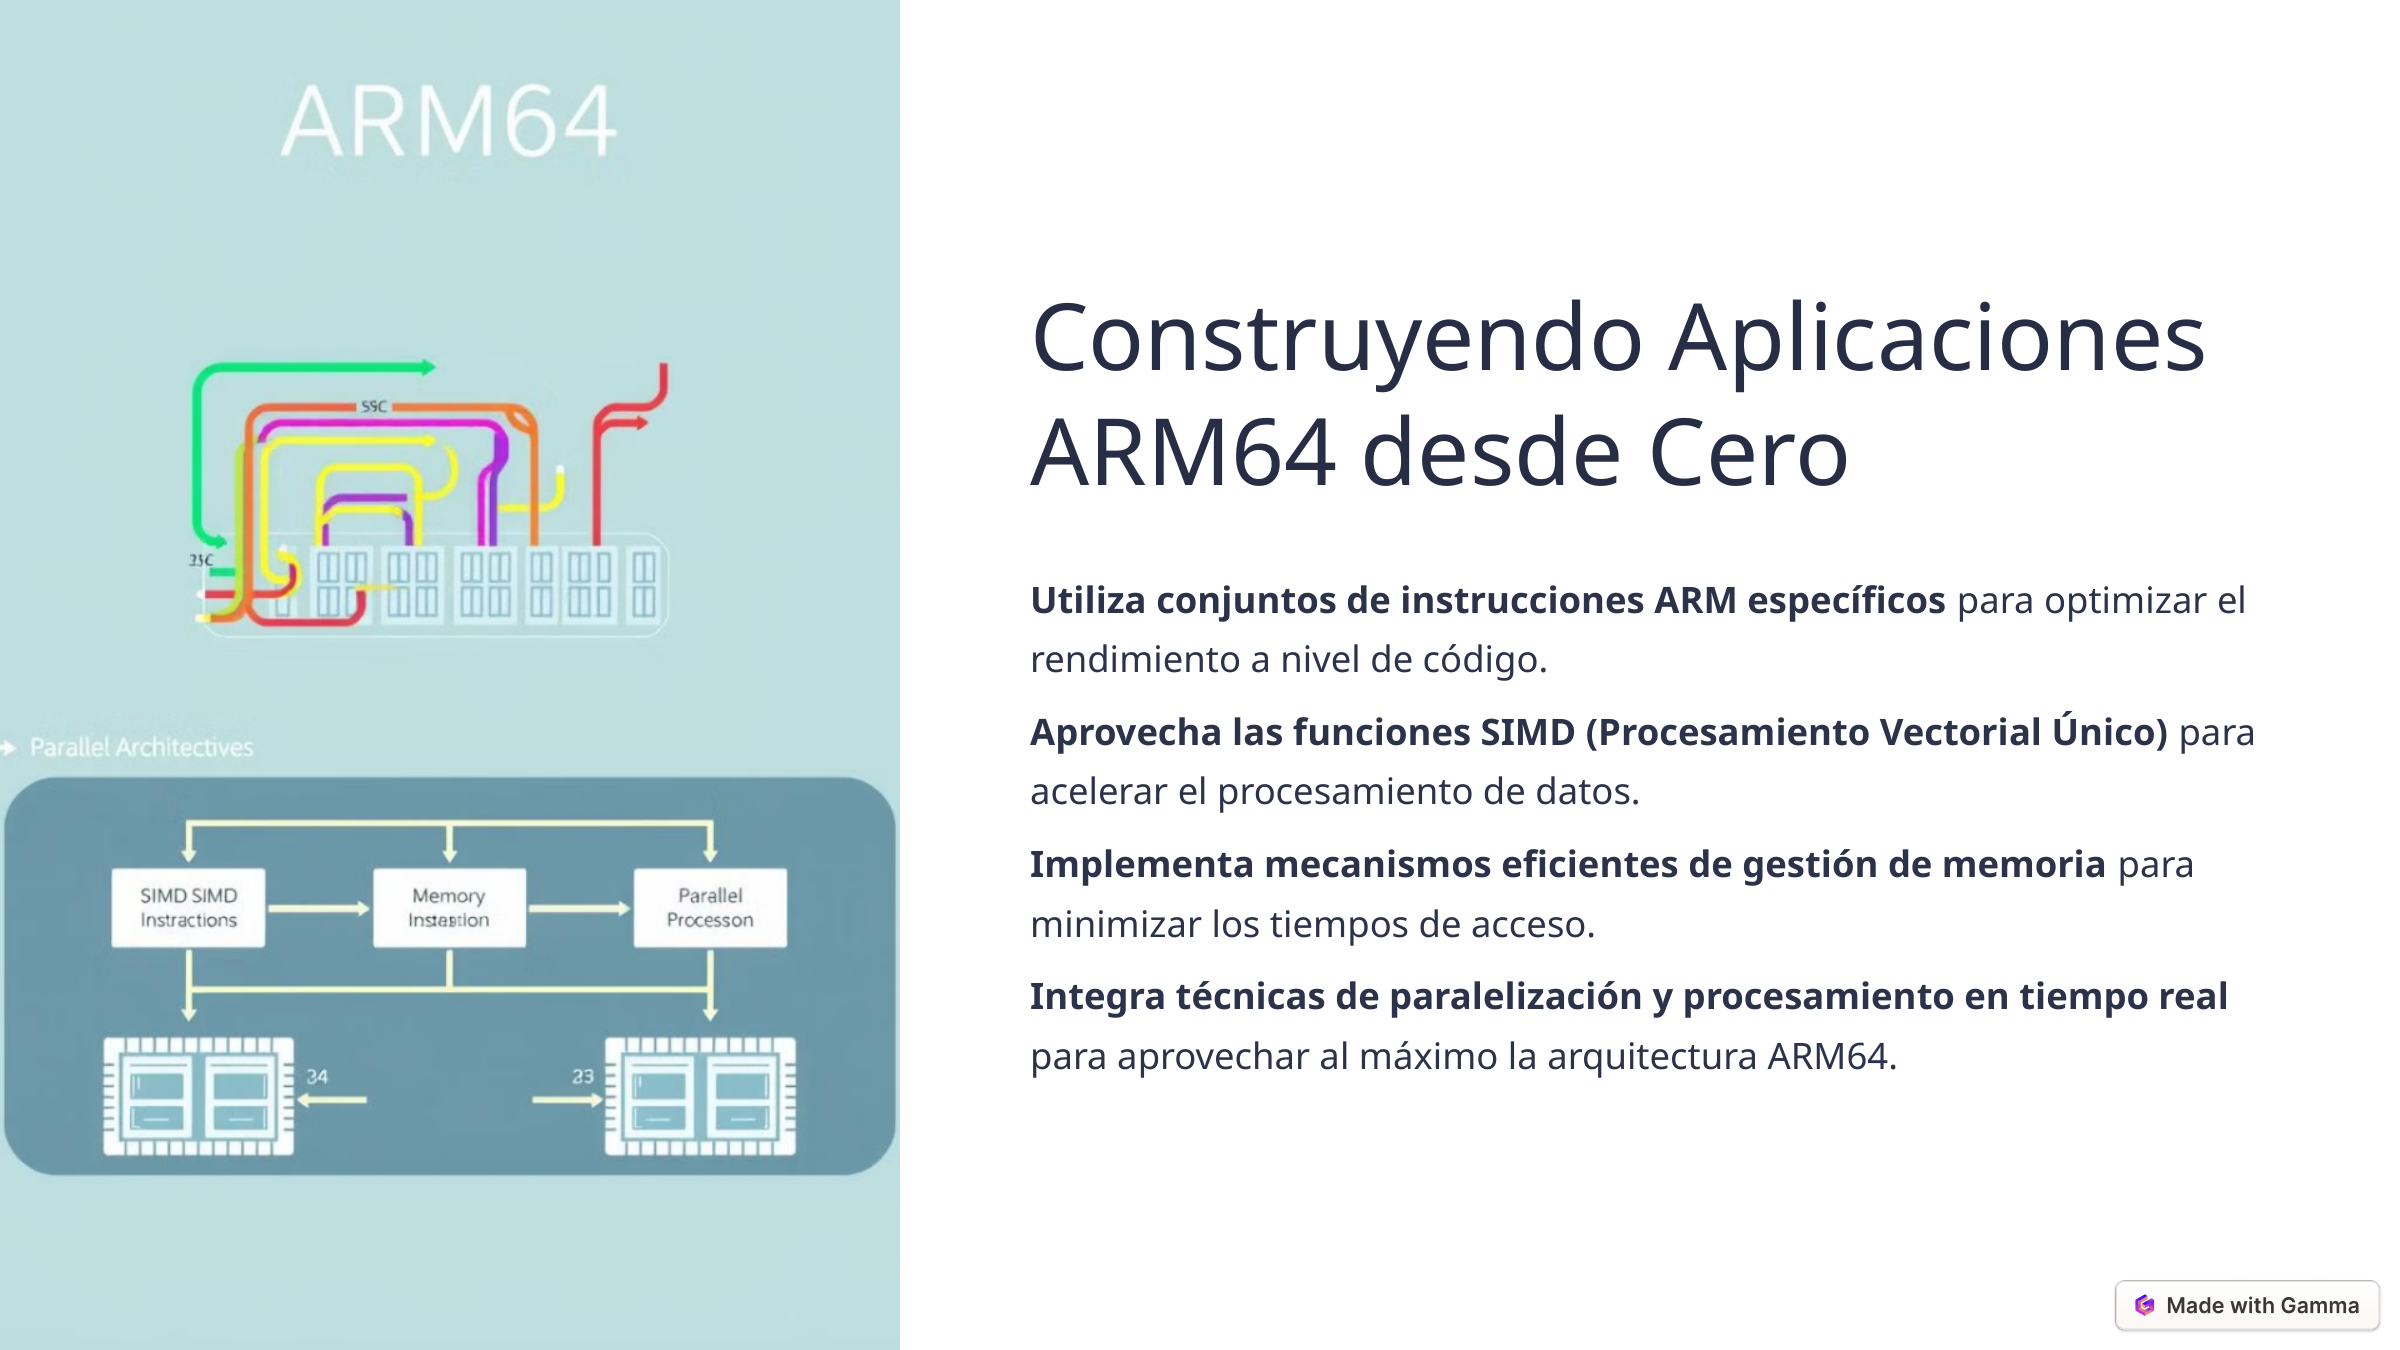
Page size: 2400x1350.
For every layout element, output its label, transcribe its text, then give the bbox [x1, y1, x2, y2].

picture [2106, 1271, 2389, 1339]
picture [0, 0, 900, 1350]
text_box Construyendo Aplicaciones ARM64 desde Cero [1030, 273, 2270, 506]
text_box Aprovecha las funciones SIMD (Procesamiento Vectorial Único) para acelerar el procesamiento de datos. [1030, 693, 2270, 813]
text_box Implementa mecanismos eficientes de gestión de memoria para minimizar los tiempos de acceso. [1030, 825, 2270, 945]
text_box Utiliza conjuntos de instrucciones ARM específicos para optimizar el rendimiento a nivel de código. [1030, 561, 2270, 681]
text_box Integra técnicas de paralelización y procesamiento en tiempo real para aprovechar al máximo la arquitectura ARM64. [1030, 957, 2270, 1077]
